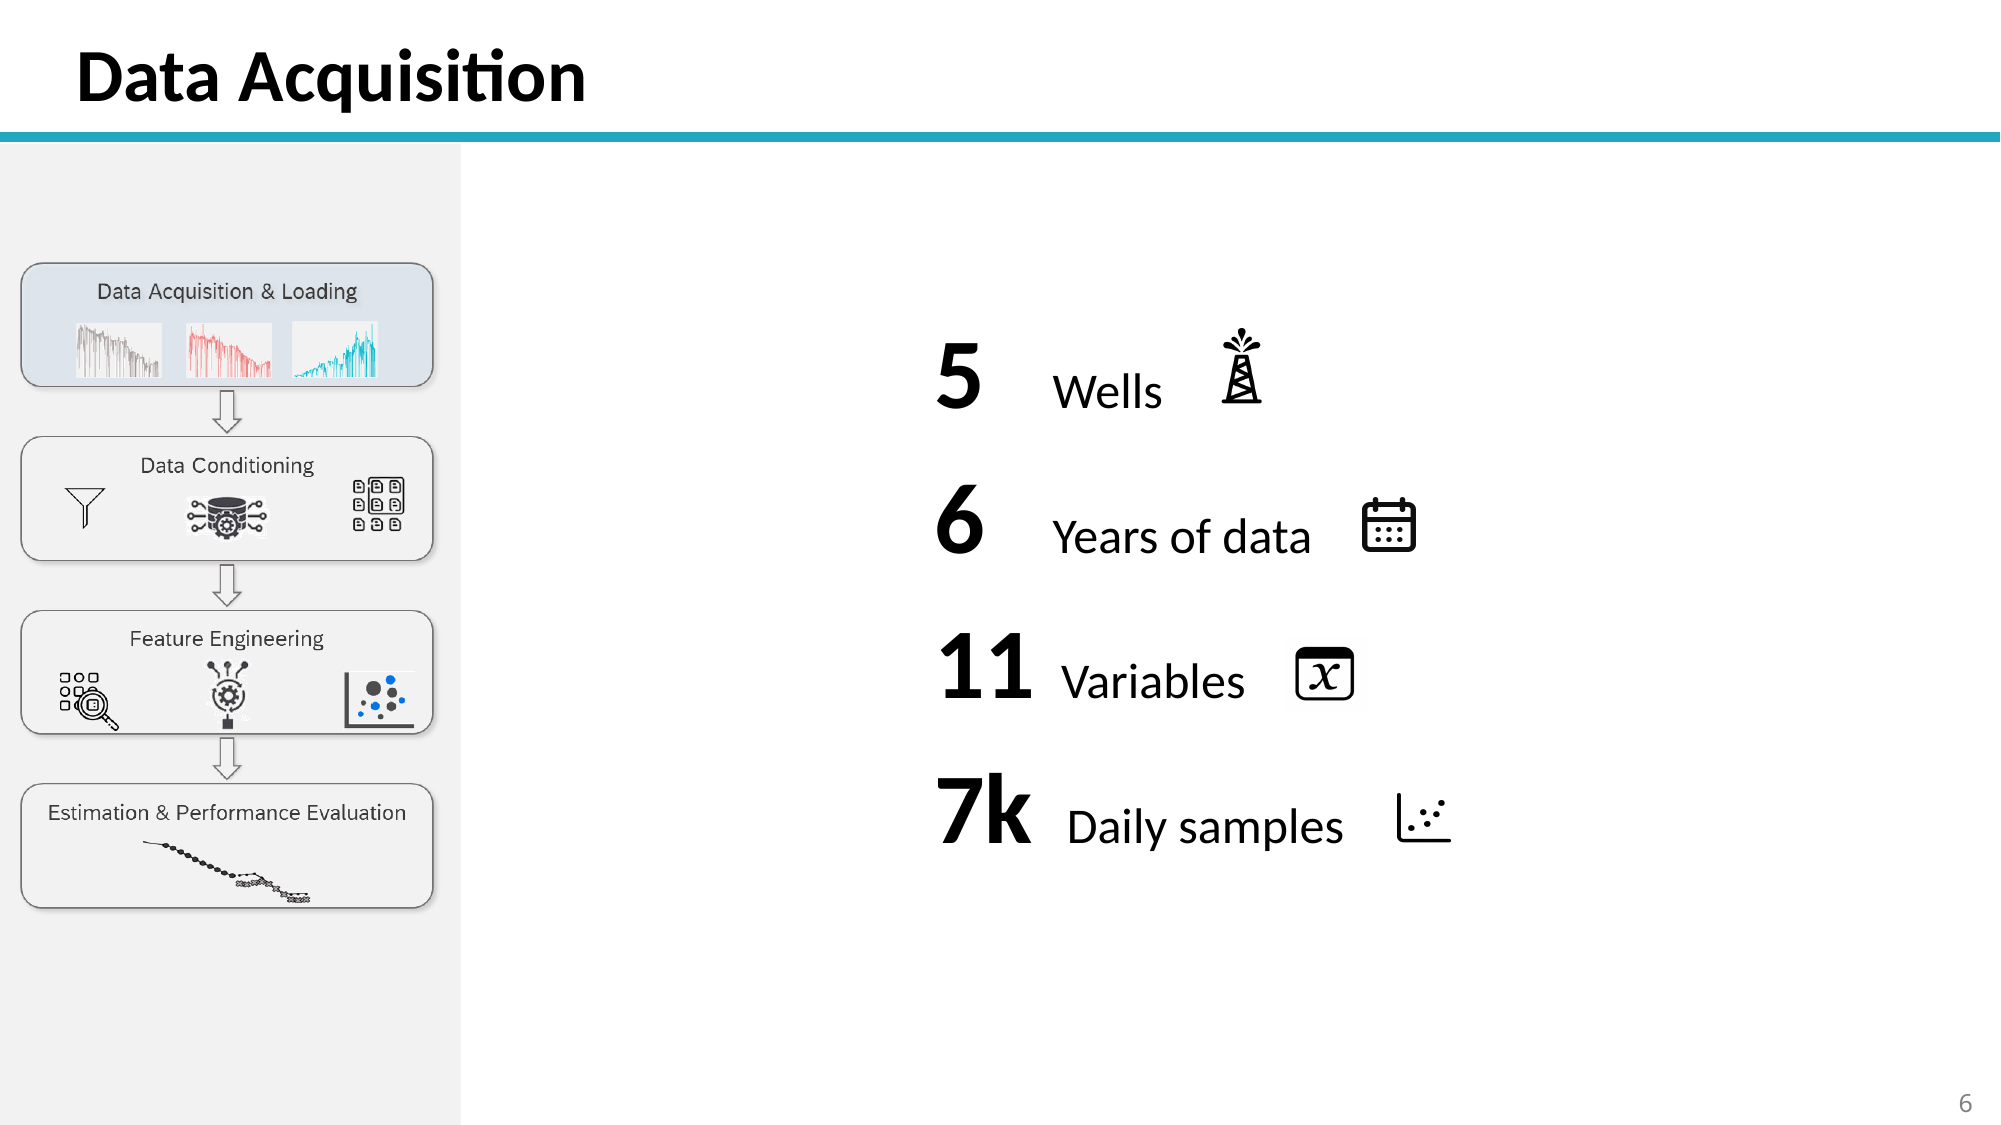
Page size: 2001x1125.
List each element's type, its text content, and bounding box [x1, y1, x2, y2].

text_box [0, 142, 462, 1125]
text_box Data Acquisition [61, 19, 1373, 125]
text_box 6 [1931, 1080, 2000, 1125]
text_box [918, 300, 1473, 878]
picture [17, 259, 443, 919]
